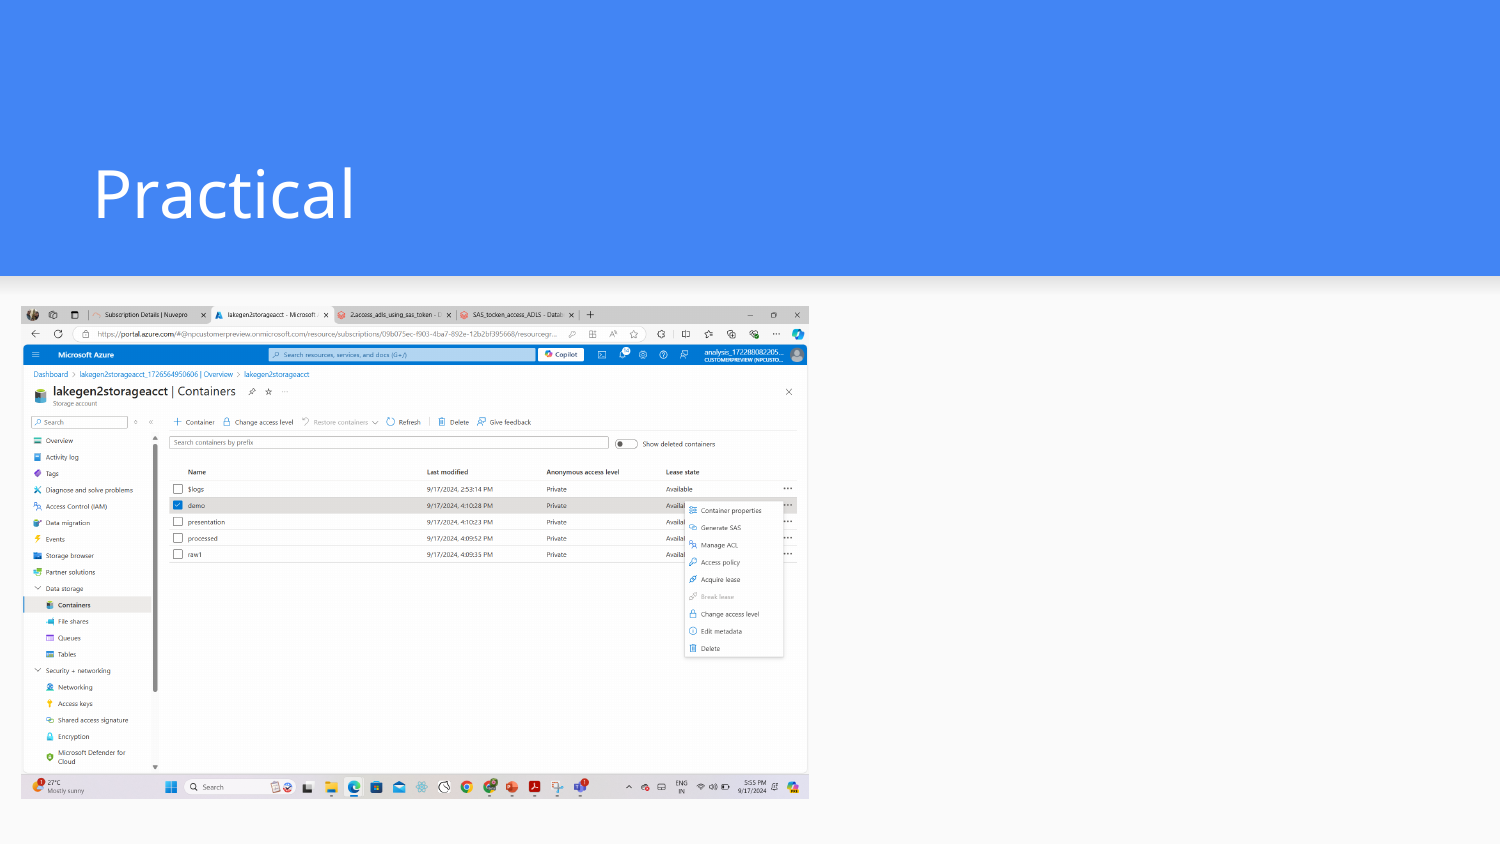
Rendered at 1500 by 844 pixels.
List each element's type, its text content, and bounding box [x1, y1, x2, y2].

title Practical [77, 121, 1427, 248]
picture [20, 306, 809, 799]
